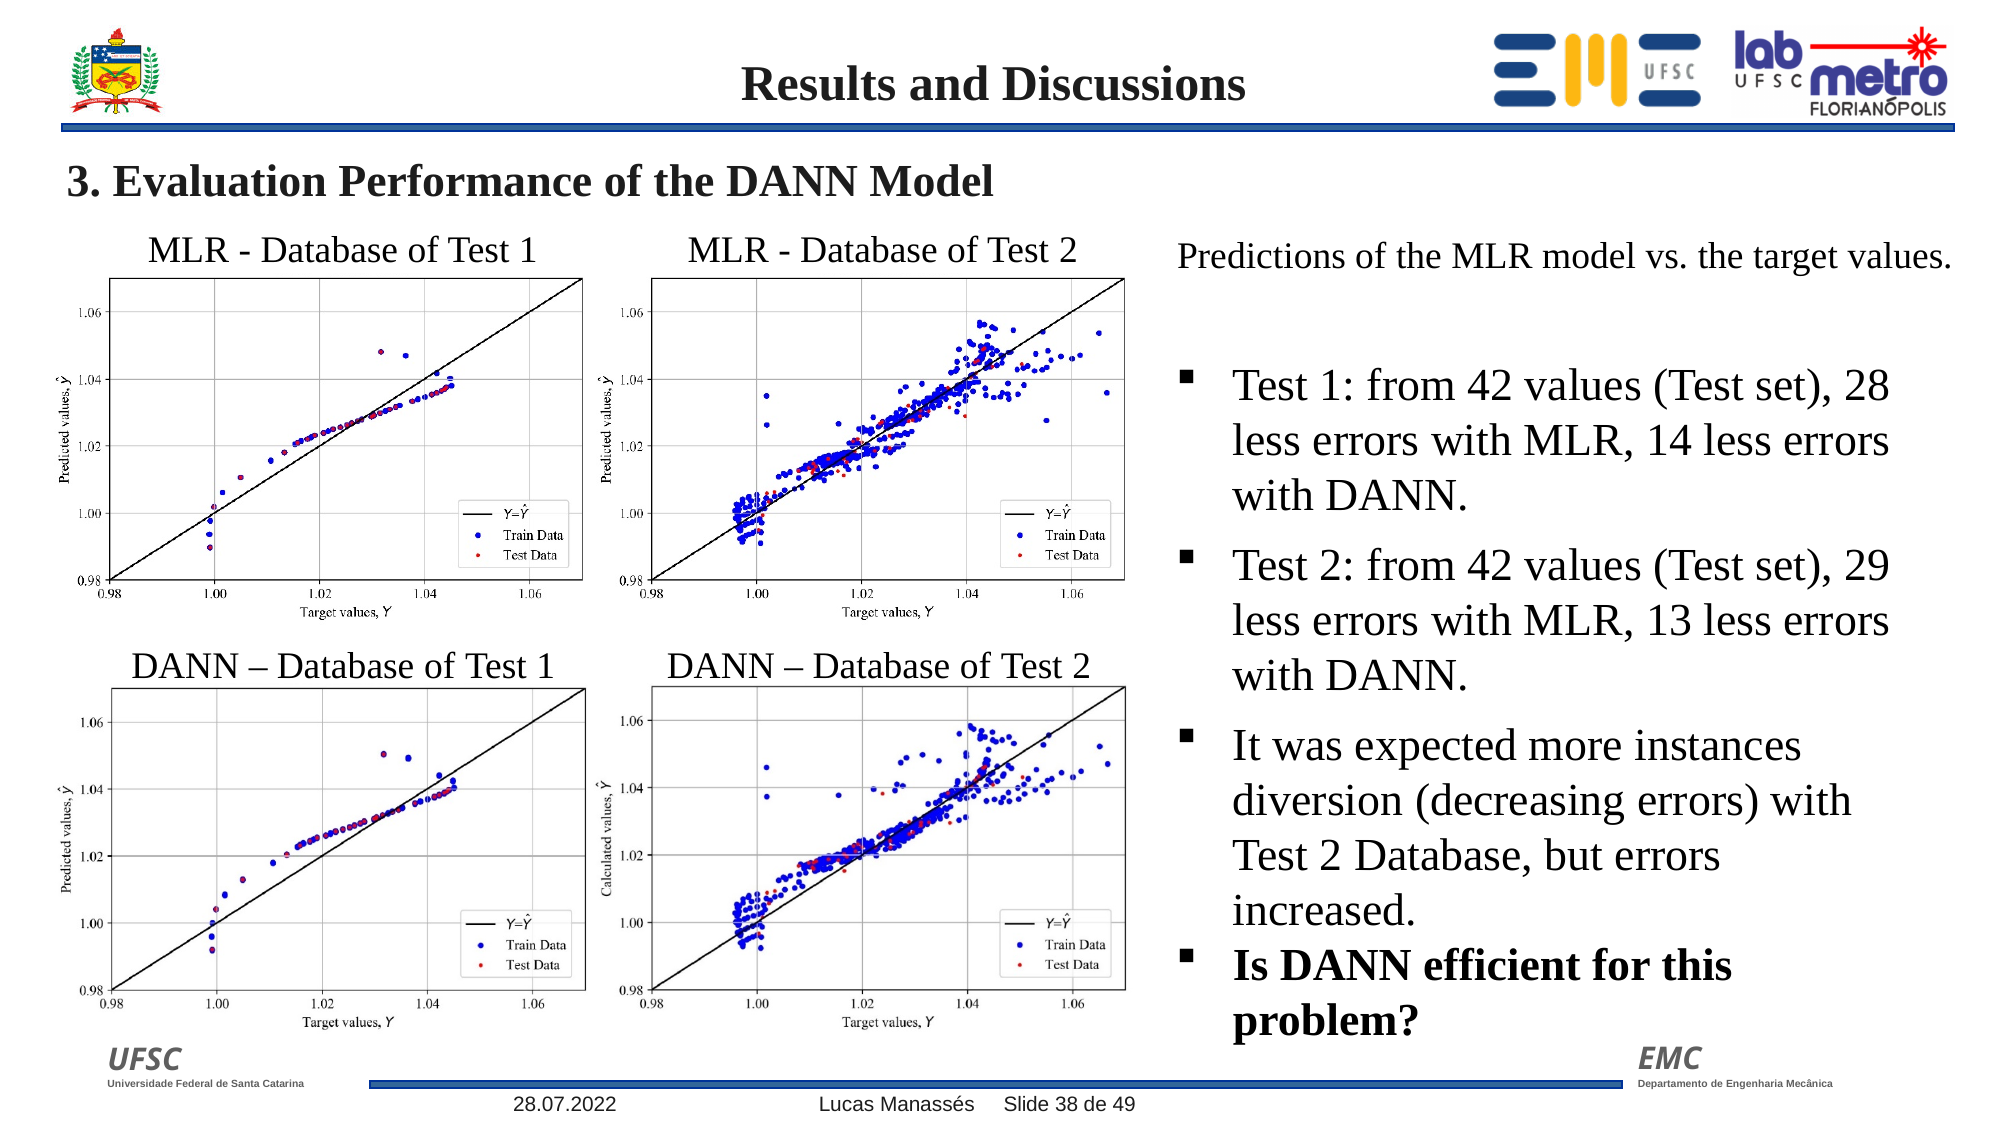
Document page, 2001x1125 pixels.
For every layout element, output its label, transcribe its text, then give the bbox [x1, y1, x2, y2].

picture [49, 682, 1191, 1038]
text_box Test 1: from 42 values (Test set), 28 less errors with MLR, 14 less errors with DANN. Test 2: from 42 values (Test set), 29 less errors with MLR, 13 less errors with DANN. It was expected more instances diversion (decreasing errors) with Test 2 Database, but errors increased. Is DANN efficient for this problem? [1161, 347, 1922, 1067]
picture [47, 272, 1132, 628]
text_box Predictions of the MLR model vs. the target values. [1161, 217, 1983, 284]
text_box MLR - Database of Test 1 [108, 217, 588, 271]
text_box DANN – Database of Test 2 [643, 636, 1124, 681]
picture [67, 25, 166, 117]
text_box DANN – Database of Test 1 [108, 635, 588, 681]
text_box 3. Evaluation Performance of the DANN Model [51, 143, 1573, 214]
picture [1732, 26, 1954, 117]
text_box MLR - Database of Test 2 [647, 217, 1128, 271]
picture [1485, 26, 1710, 115]
